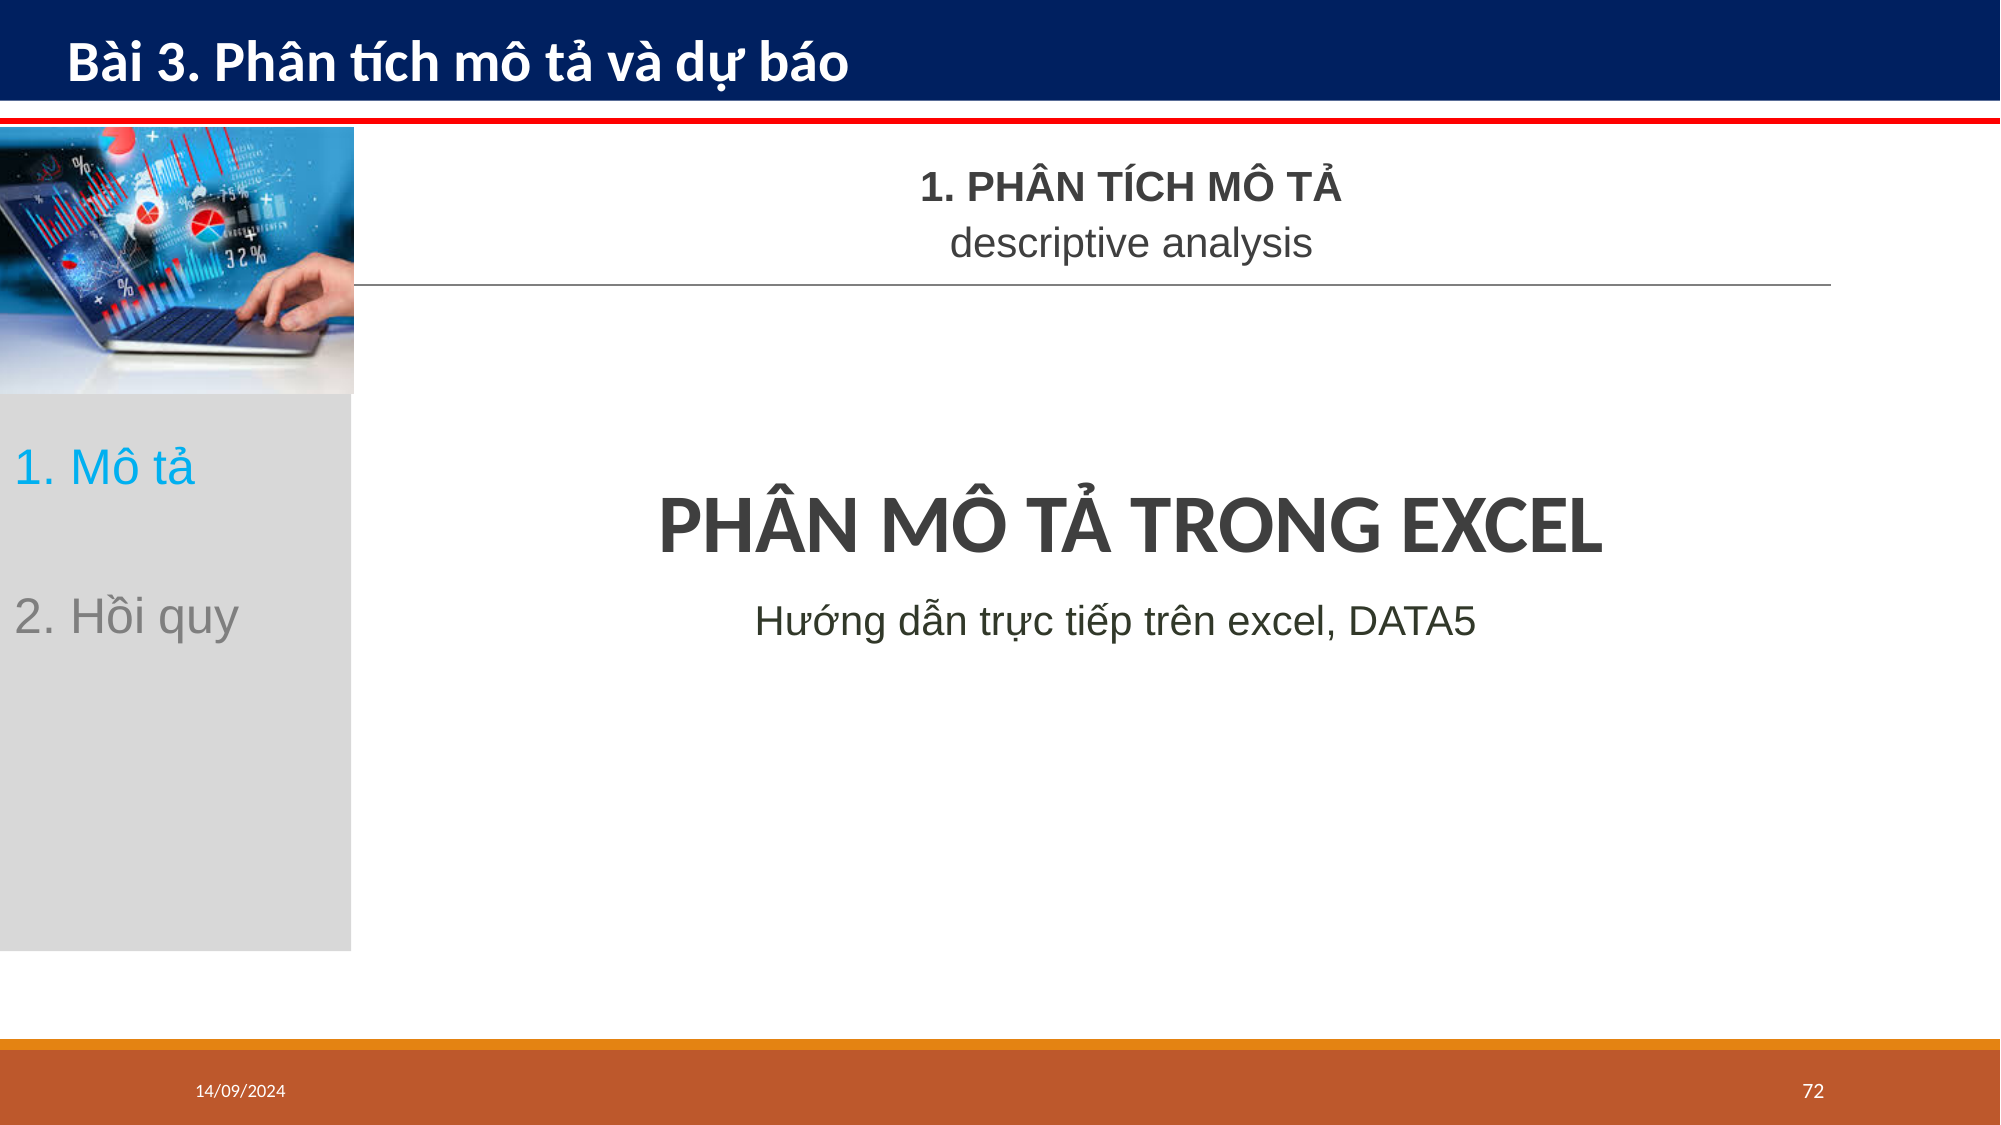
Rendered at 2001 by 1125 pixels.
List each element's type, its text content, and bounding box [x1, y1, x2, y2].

text_box 1. PHÂN TÍCH MÔ TẢ descriptive analysis [559, 146, 1704, 274]
text_box PHÂN MÔ TẢ TRONG EXCEL [472, 461, 1791, 577]
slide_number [180, 1059, 586, 1120]
picture [0, 127, 354, 394]
slide_number ‹#› [1624, 1059, 1840, 1120]
text_box Bài 3. Phân tích mô tả và dự báo [0, 0, 2000, 101]
text_box Hướng dẫn trực tiếp trên excel, DATA5 [739, 575, 1581, 651]
text_box 1. Mô tả 2. Hồi quy [0, 400, 352, 952]
